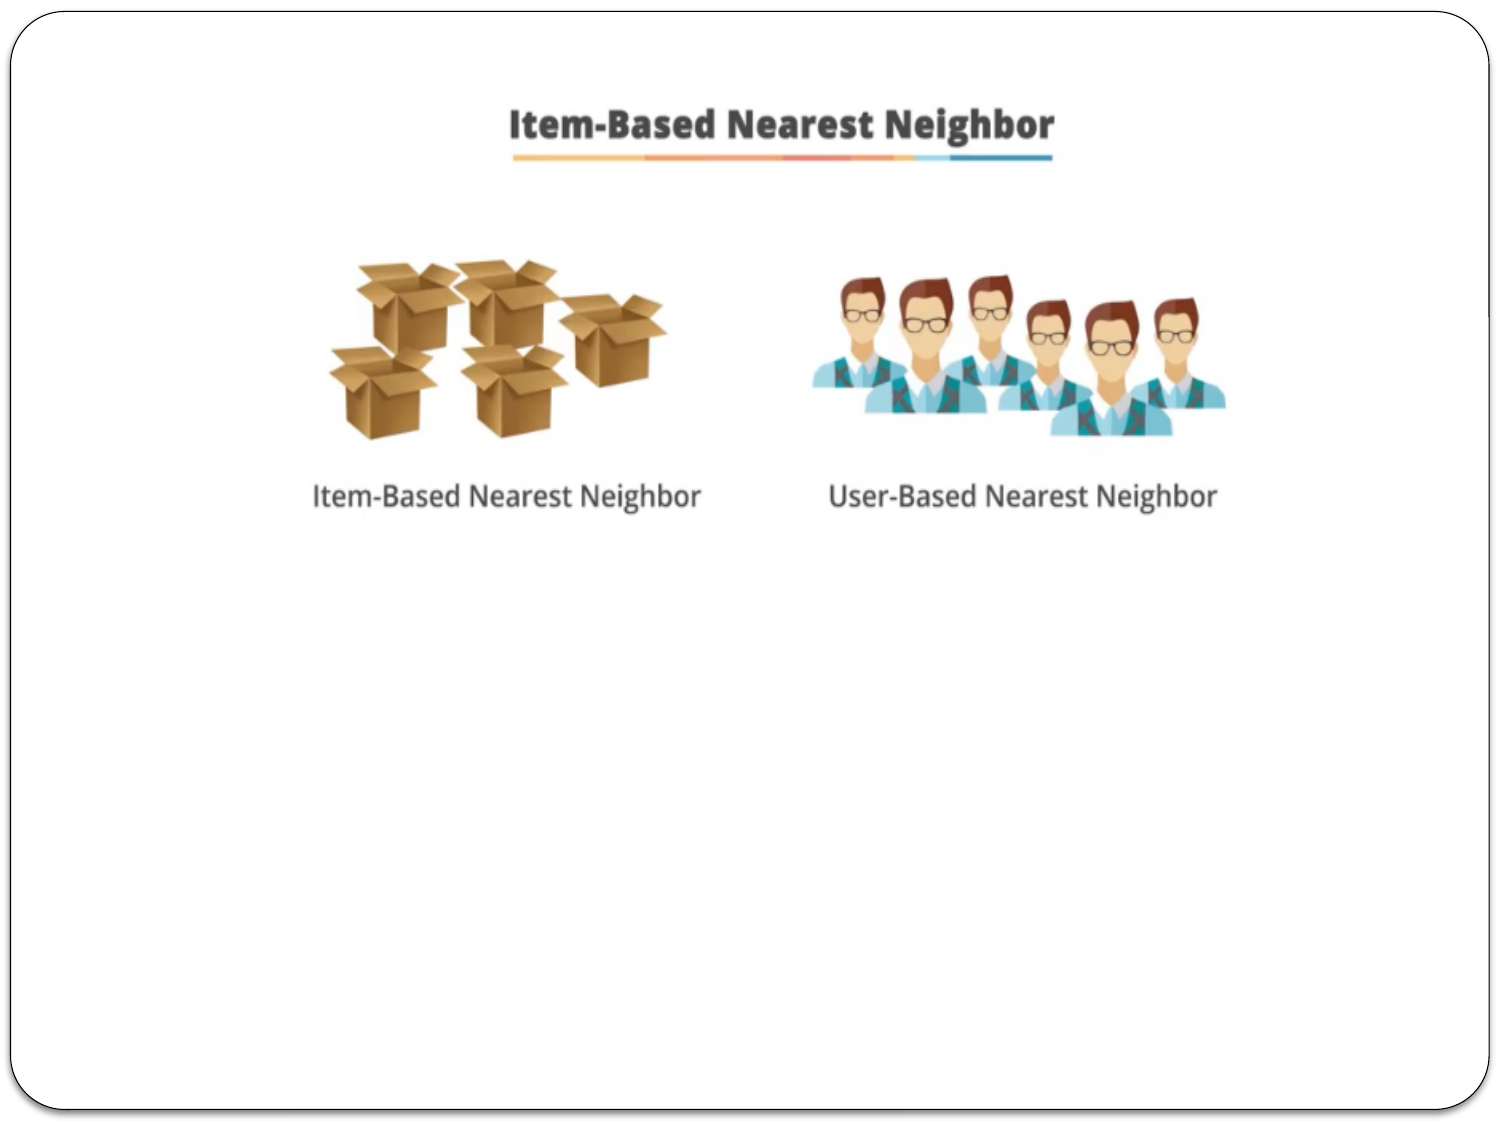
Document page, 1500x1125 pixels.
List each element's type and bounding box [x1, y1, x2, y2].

picture [162, 74, 1410, 901]
